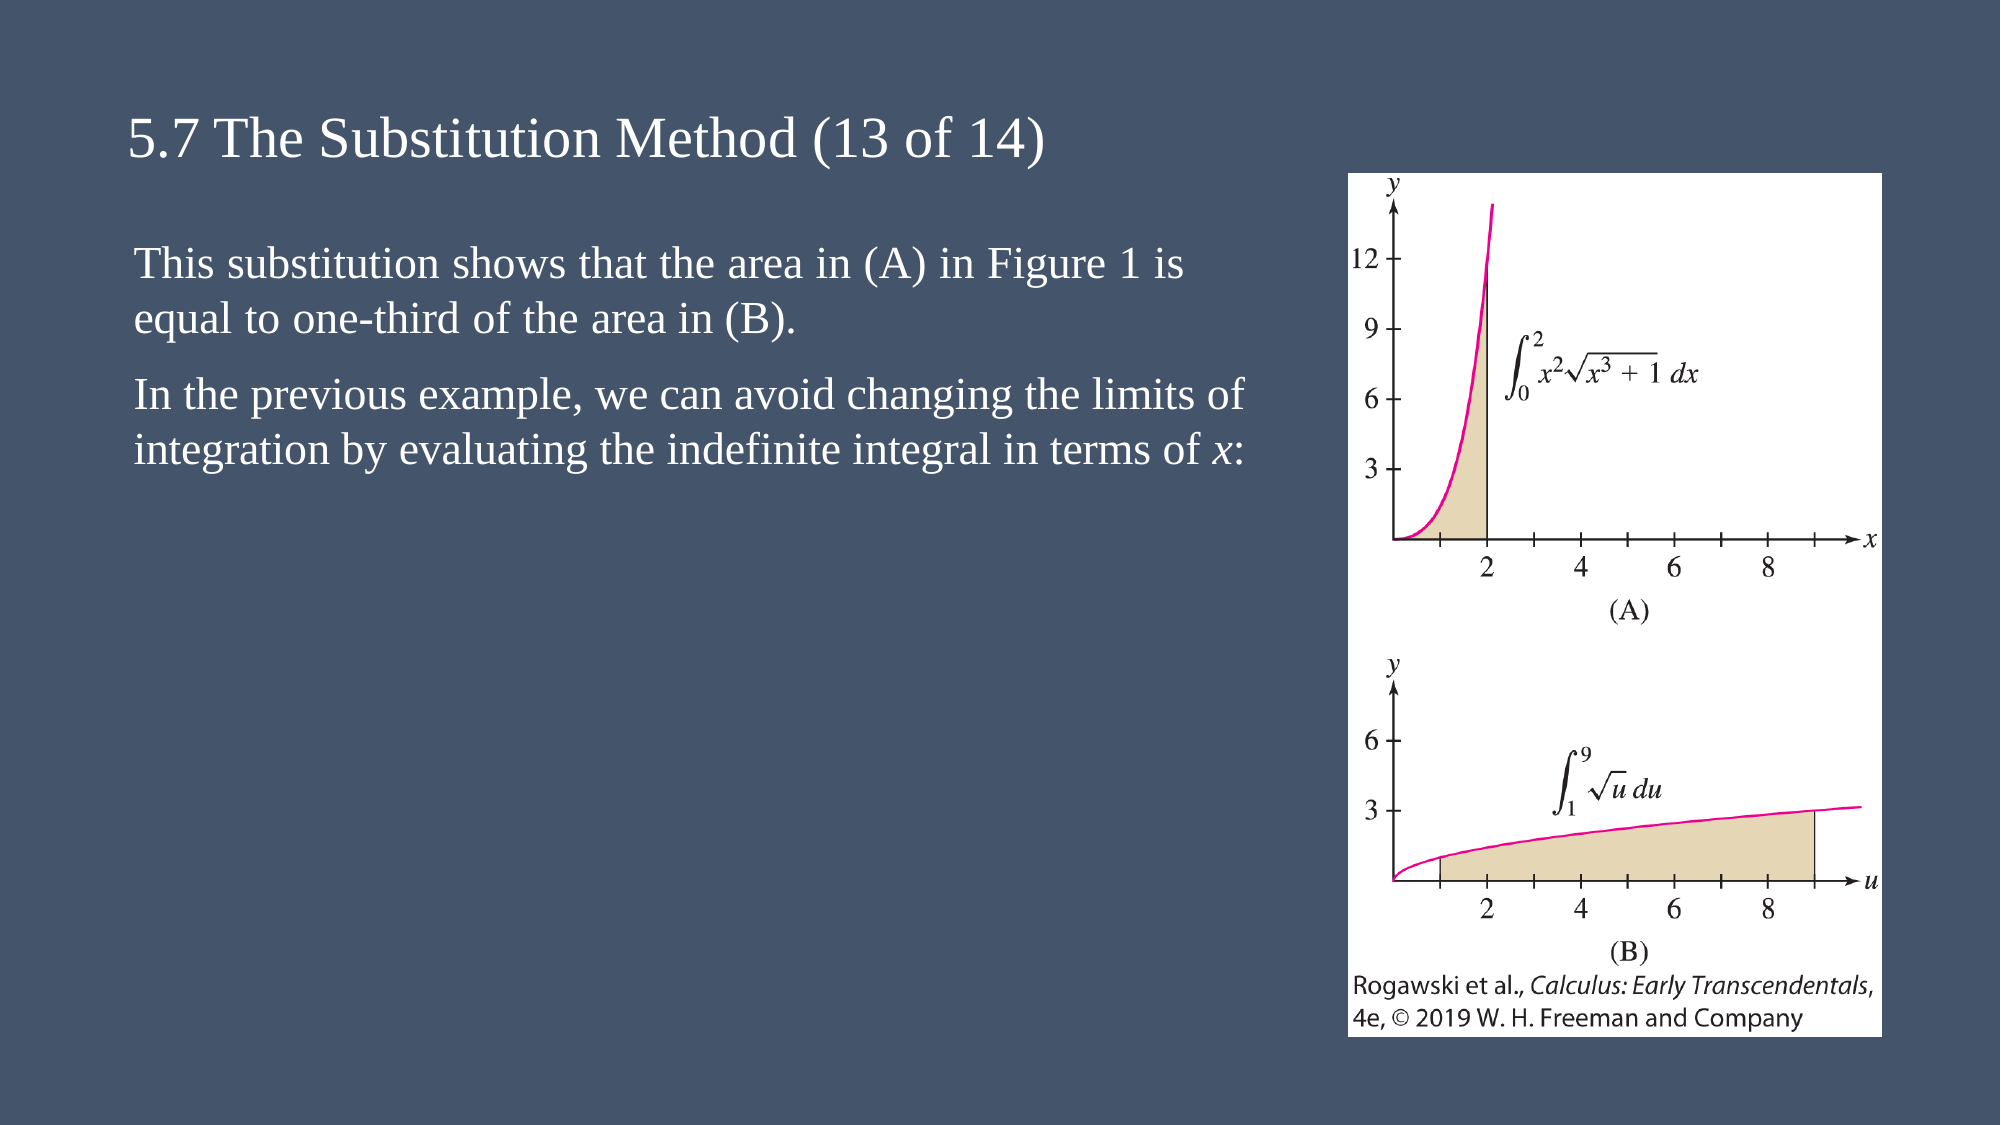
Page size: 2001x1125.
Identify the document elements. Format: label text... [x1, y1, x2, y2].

title 5.7 The Substitution Method (13 of 14) [112, 99, 1775, 203]
picture [1348, 173, 1882, 1037]
